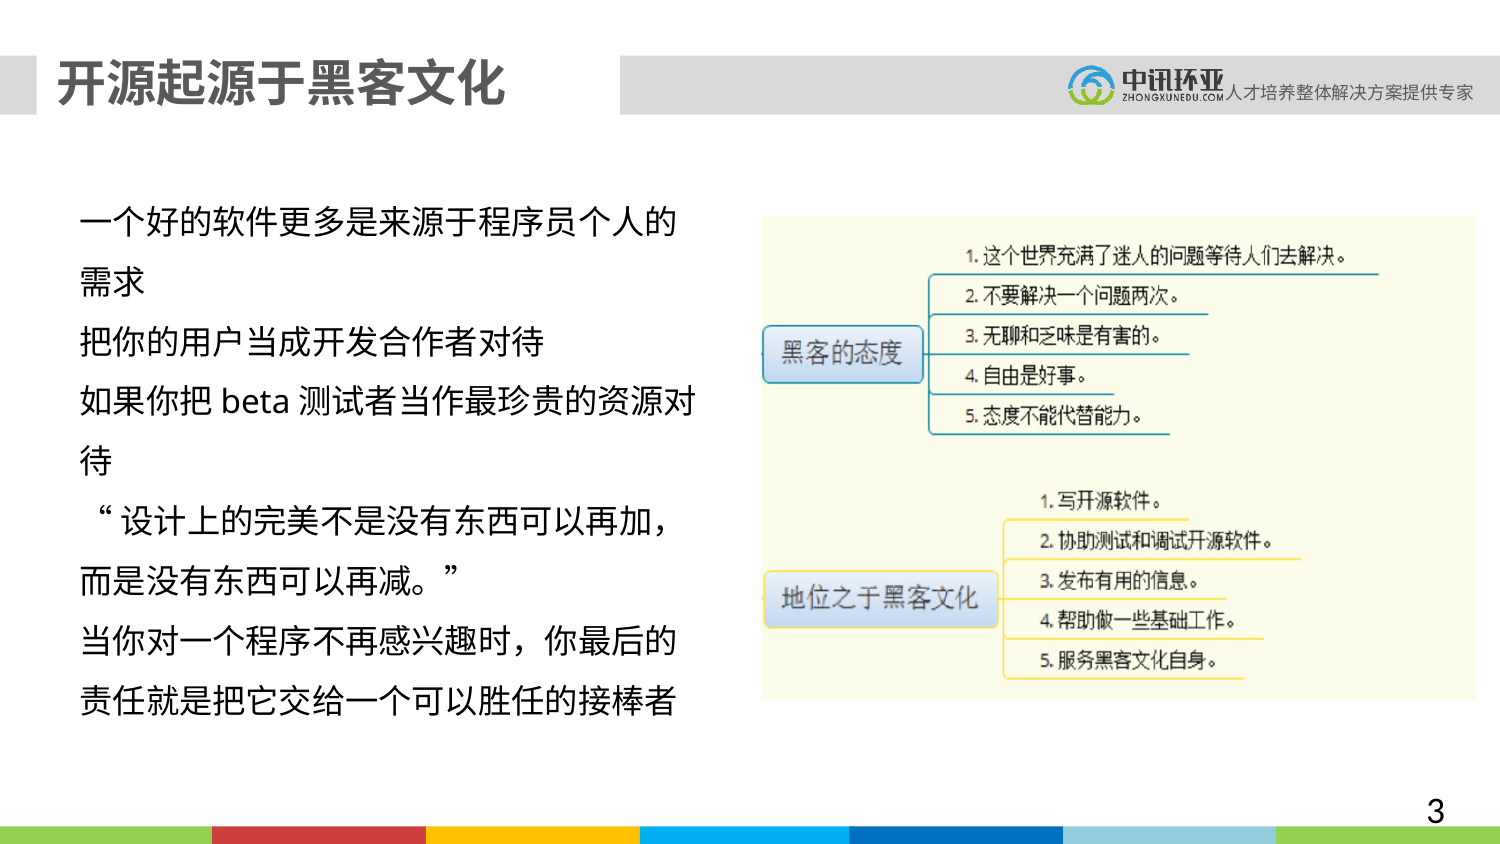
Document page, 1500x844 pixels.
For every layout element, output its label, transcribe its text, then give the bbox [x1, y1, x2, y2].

slide_number 3 [1411, 778, 1489, 824]
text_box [761, 208, 1477, 709]
text_box 一个好的软件更多是来源于程序员个人的需求 把你的用户当成开发合作者对待 如果你把beta测试者当作最珍贵的资源对待 “设计上的完美不是没有东西可以再加，而是没有东西可以再减。” 当你对一个程序不再感兴趣时，你最后的责任就是把它交给一个可以胜任的接棒者 [64, 173, 726, 728]
text_box 开源起源于黑客文化 [41, 43, 597, 119]
picture [1068, 65, 1223, 105]
